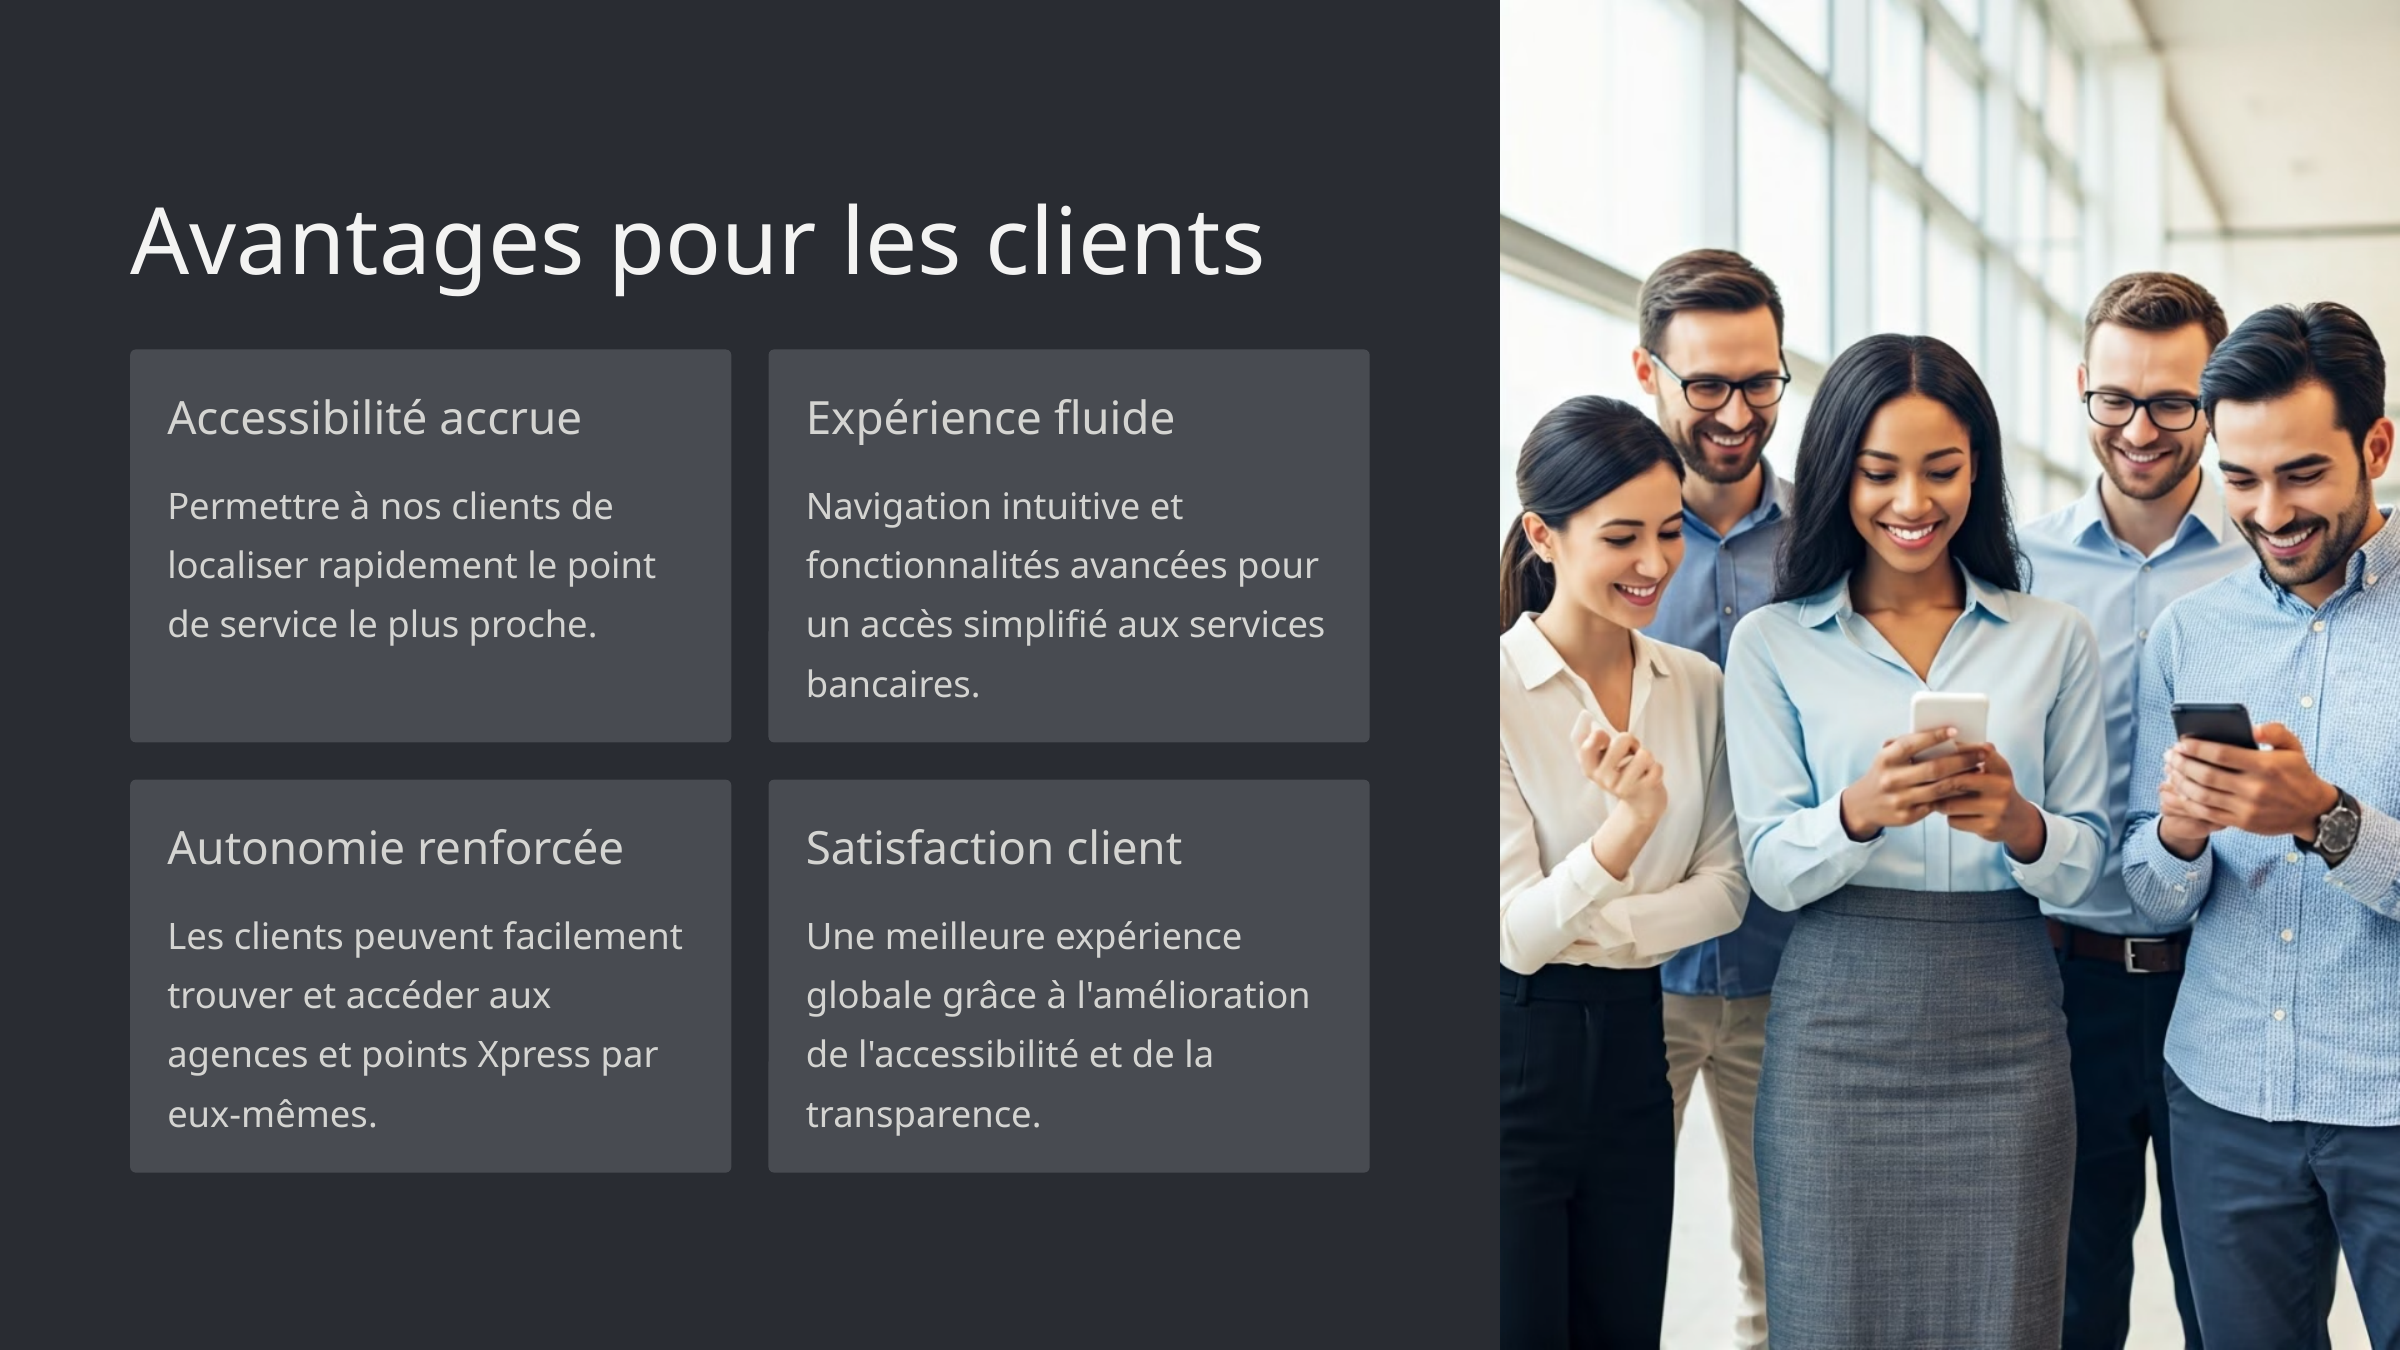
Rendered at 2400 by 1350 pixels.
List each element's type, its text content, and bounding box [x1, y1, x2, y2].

text_box [768, 349, 1370, 743]
text_box Expérience fluide [805, 386, 1271, 445]
text_box Une meilleure expérience globale grâce à l'amélioration de l'accessibilité et de la transparence. [805, 897, 1333, 1136]
picture [1499, 0, 2400, 1350]
text_box Permettre à nos clients de localiser rapidement le point de service le plus proche. [167, 467, 695, 646]
text_box Les clients peuvent facilement trouver et accéder aux agences et points Xpress par eux-mêmes. [167, 897, 695, 1136]
text_box Avantages pour les clients [130, 177, 1245, 294]
text_box Satisfaction client [805, 816, 1271, 875]
text_box Accessibilité accrue [167, 386, 633, 445]
text_box Navigation intuitive et fonctionnalités avancées pour un accès simplifié aux services bancaires. [805, 467, 1333, 706]
text_box Autonomie renforcée [167, 816, 633, 875]
text_box [768, 779, 1370, 1173]
text_box [130, 779, 732, 1173]
text_box [130, 349, 732, 743]
